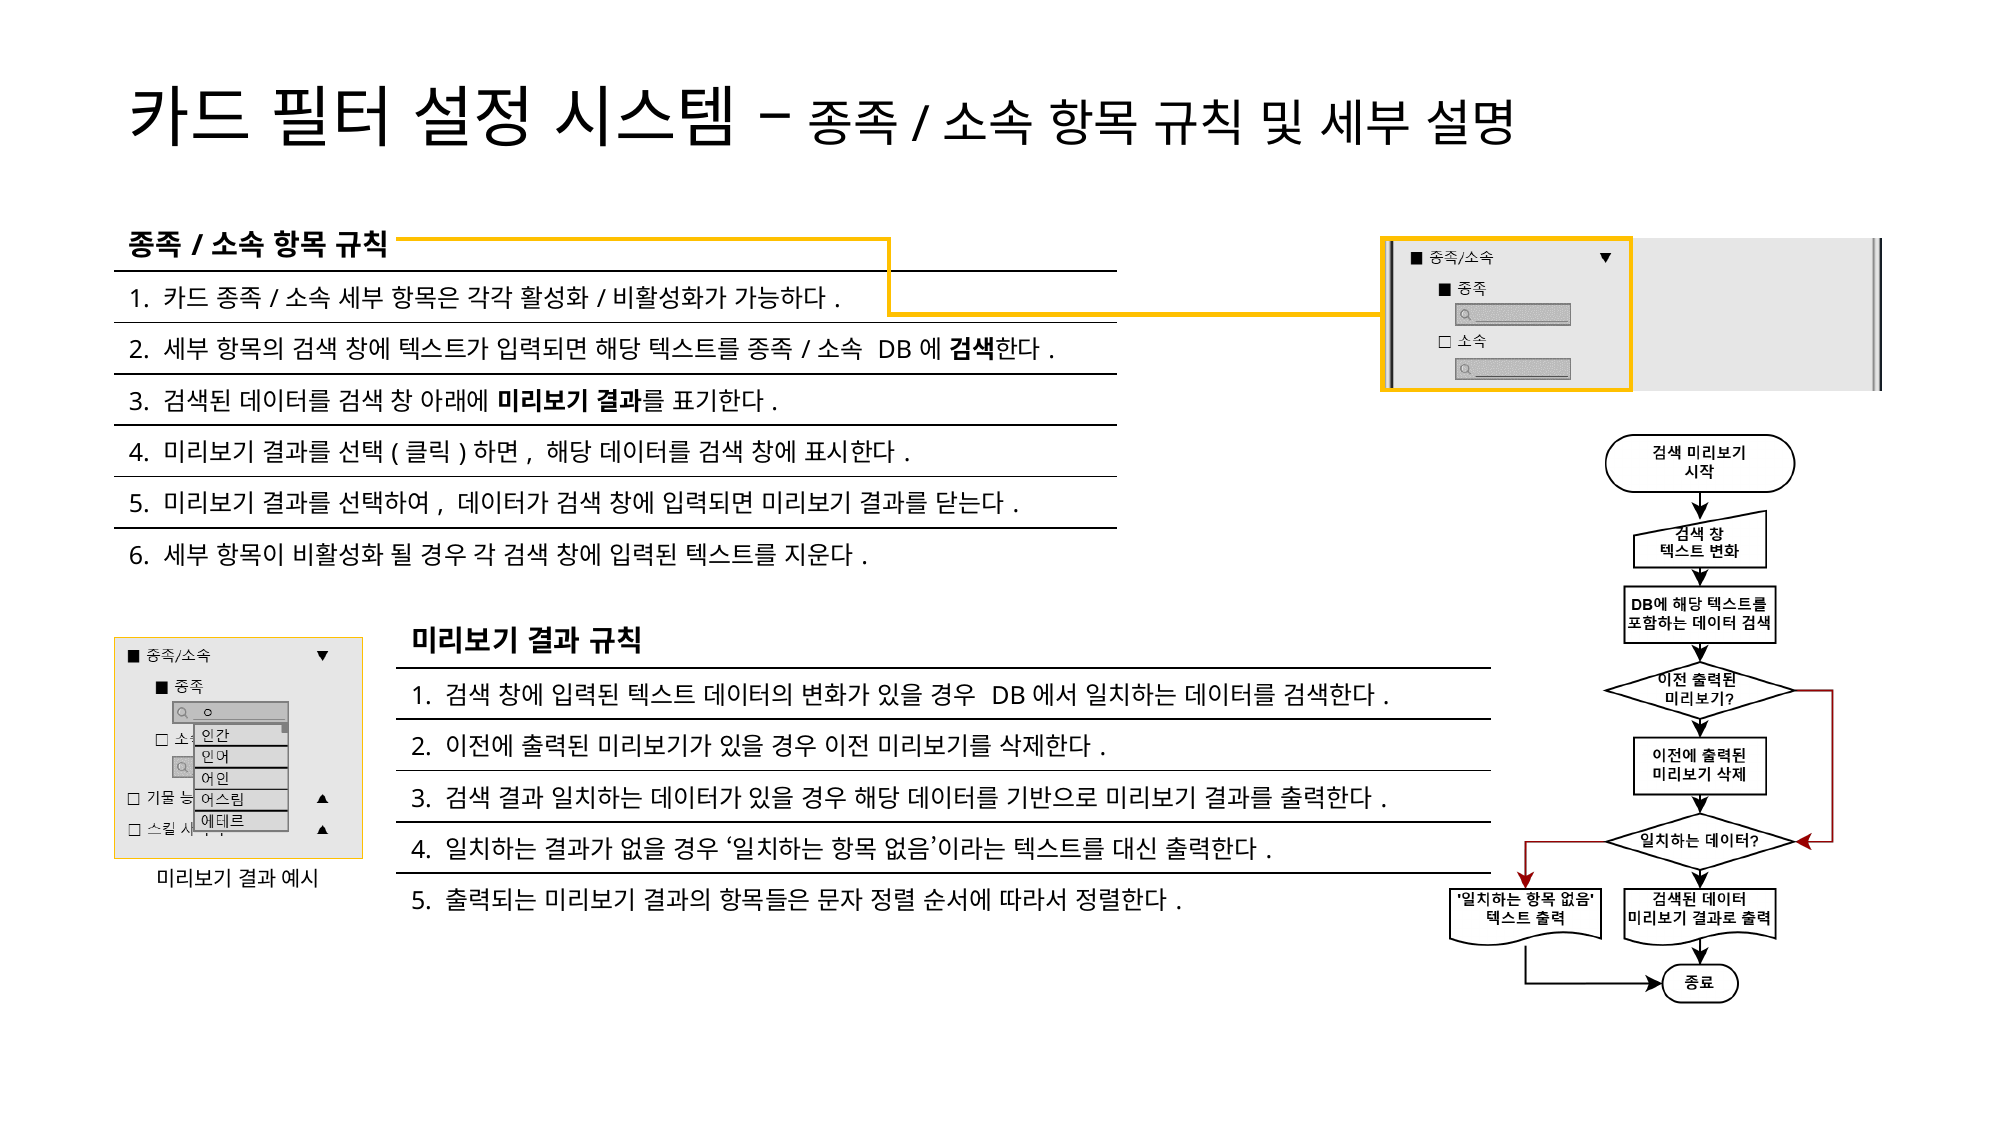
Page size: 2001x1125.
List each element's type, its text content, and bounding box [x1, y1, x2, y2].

table_cell 6. 세부 항목이 비활성화 될 경우 각 검색 창에 입력된 텍스트를 지운다. [114, 529, 1117, 579]
table_cell 3. 검색된 데이터를 검색 창 아래에 미리보기 결과를 표기한다. [114, 375, 1117, 424]
table_header 종족/소속 항목 규칙 [114, 214, 1117, 270]
table_cell 1. 카드 종족/소속 세부 항목은 각각 활성화/비활성화가 가능하다. [114, 272, 1117, 322]
table_cell 5. 출력되는 미리보기 결과의 항목들은 문자 정렬 순서에 따라서 정렬한다. [396, 874, 1428, 925]
text_box 미리보기 결과 예시 [113, 859, 363, 898]
table_cell 1. 검색 창에 입력된 텍스트 데이터의 변화가 있을 경우 DB에서 일치하는 데이터를 검색한다. [396, 669, 1428, 718]
table_header 미리보기 결과 규칙 [396, 610, 1428, 667]
table_cell 3. 검색 결과 일치하는 데이터가 있을 경우 해당 데이터를 기반으로 미리보기 결과를 출력한다. [396, 771, 1428, 821]
picture [1381, 238, 1886, 391]
table_cell 4. 미리보기 결과를 선택(클릭)하면, 해당 데이터를 검색 창에 표시한다. [114, 426, 1117, 476]
picture [1428, 415, 1867, 1024]
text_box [395, 238, 1381, 315]
table_cell 2. 이전에 출력된 미리보기가 있을 경우 이전 미리보기를 삭제한다. [396, 720, 1428, 770]
text_box 카드 필터 설정 시스템 – 종족/소속 항목 규칙 및 세부 설명 [113, 63, 1886, 167]
table_cell 5. 미리보기 결과를 선택하여, 데이터가 검색 창에 입력되면 미리보기 결과를 닫는다. [114, 477, 1117, 527]
table_cell 4. 일치하는 결과가 없을 경우 ‘일치하는 항목 없음’이라는 텍스트를 대신 출력한다. [396, 823, 1428, 872]
table_cell 2. 세부 항목의 검색 창에 텍스트가 입력되면 해당 텍스트를 종족/소속 DB에 검색한다. [114, 323, 1117, 373]
picture [113, 637, 363, 859]
